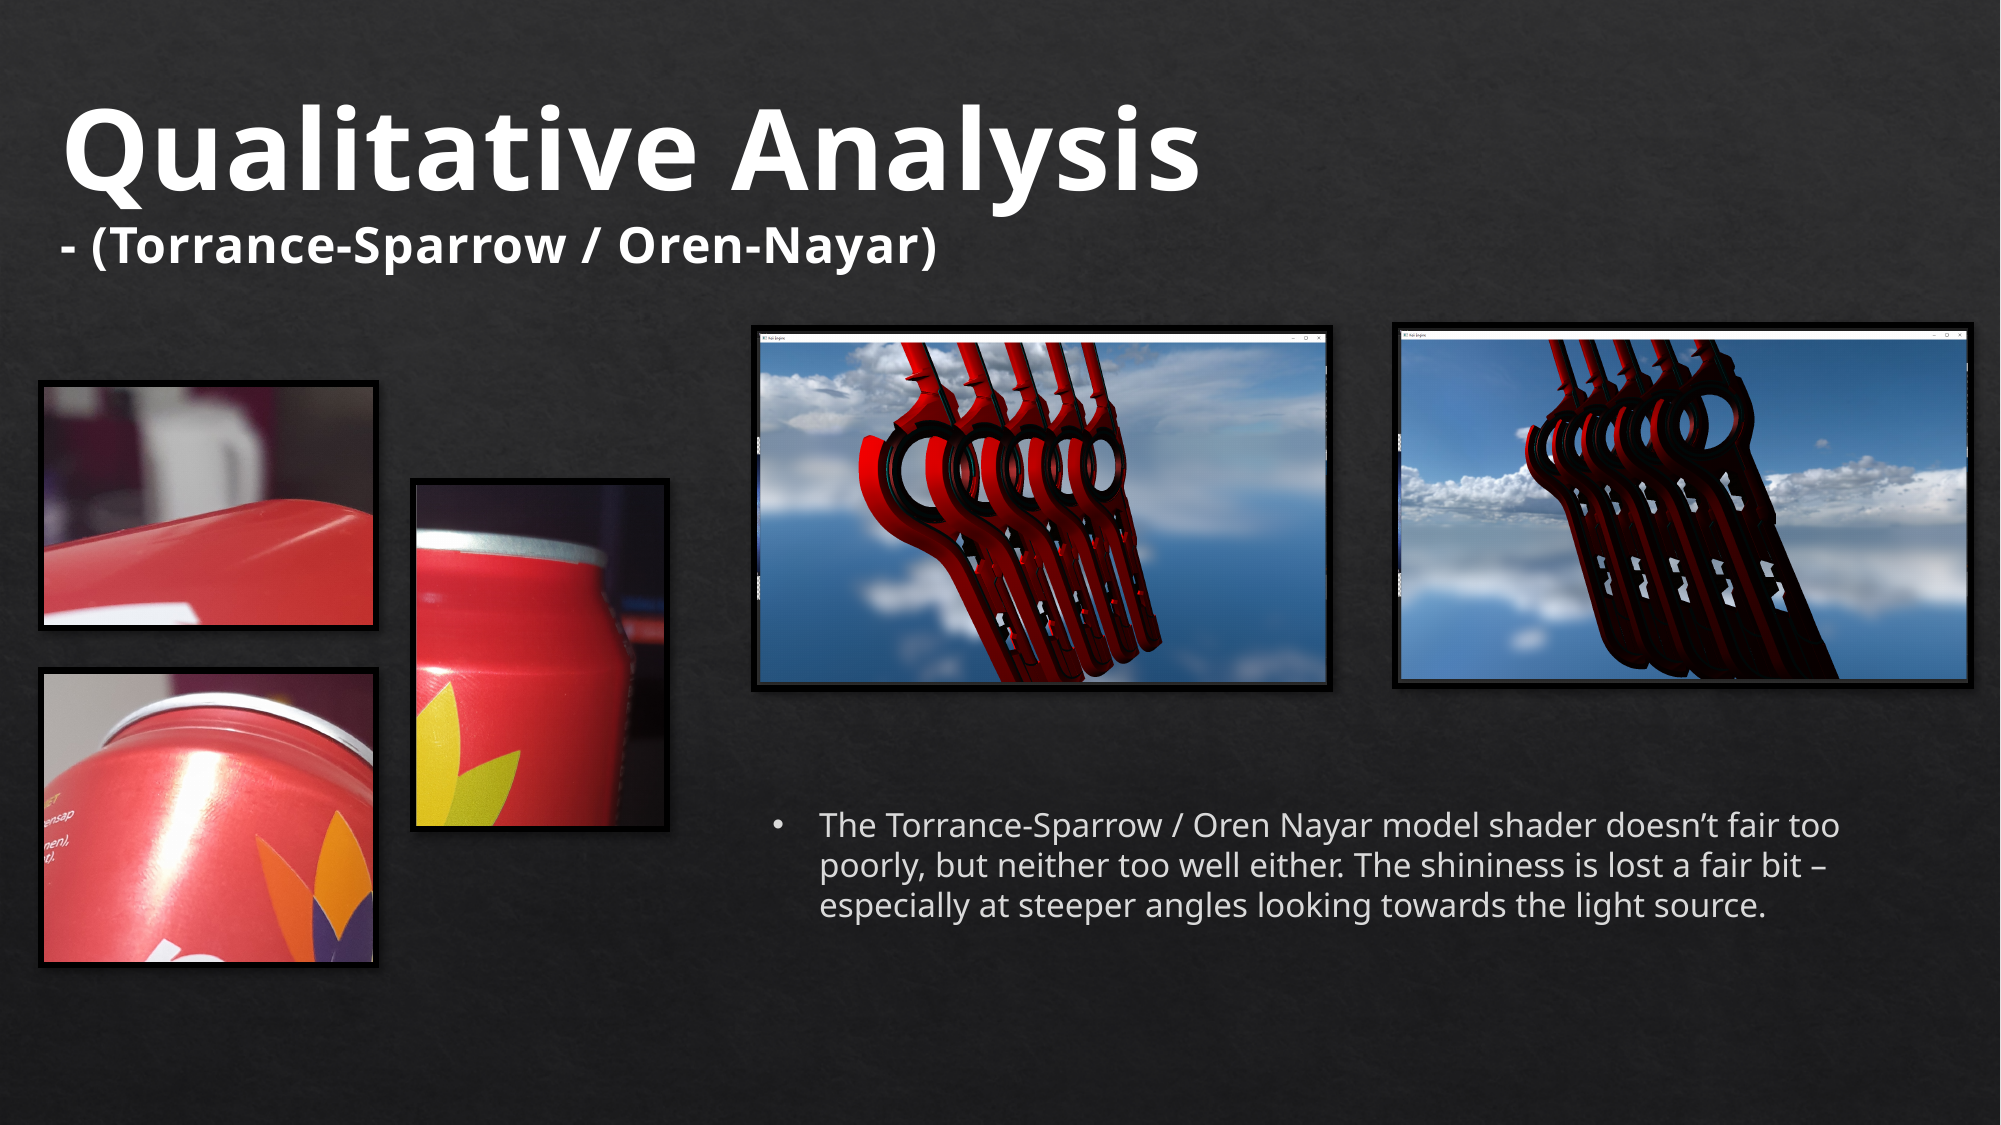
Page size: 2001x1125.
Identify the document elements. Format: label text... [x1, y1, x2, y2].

picture [43, 386, 711, 963]
picture [1398, 327, 1969, 683]
text_box The Torrance-Sparrow / Oren Nayar model shader doesn’t fair too poorly, but neither too well either. The shininess is lost a fair bit – especially at steeper angles looking towards the light source. [757, 796, 1906, 932]
text_box Qualitative Analysis - (Torrance-Sparrow / Oren-Nayar) [45, 70, 1250, 281]
picture [757, 330, 1328, 686]
